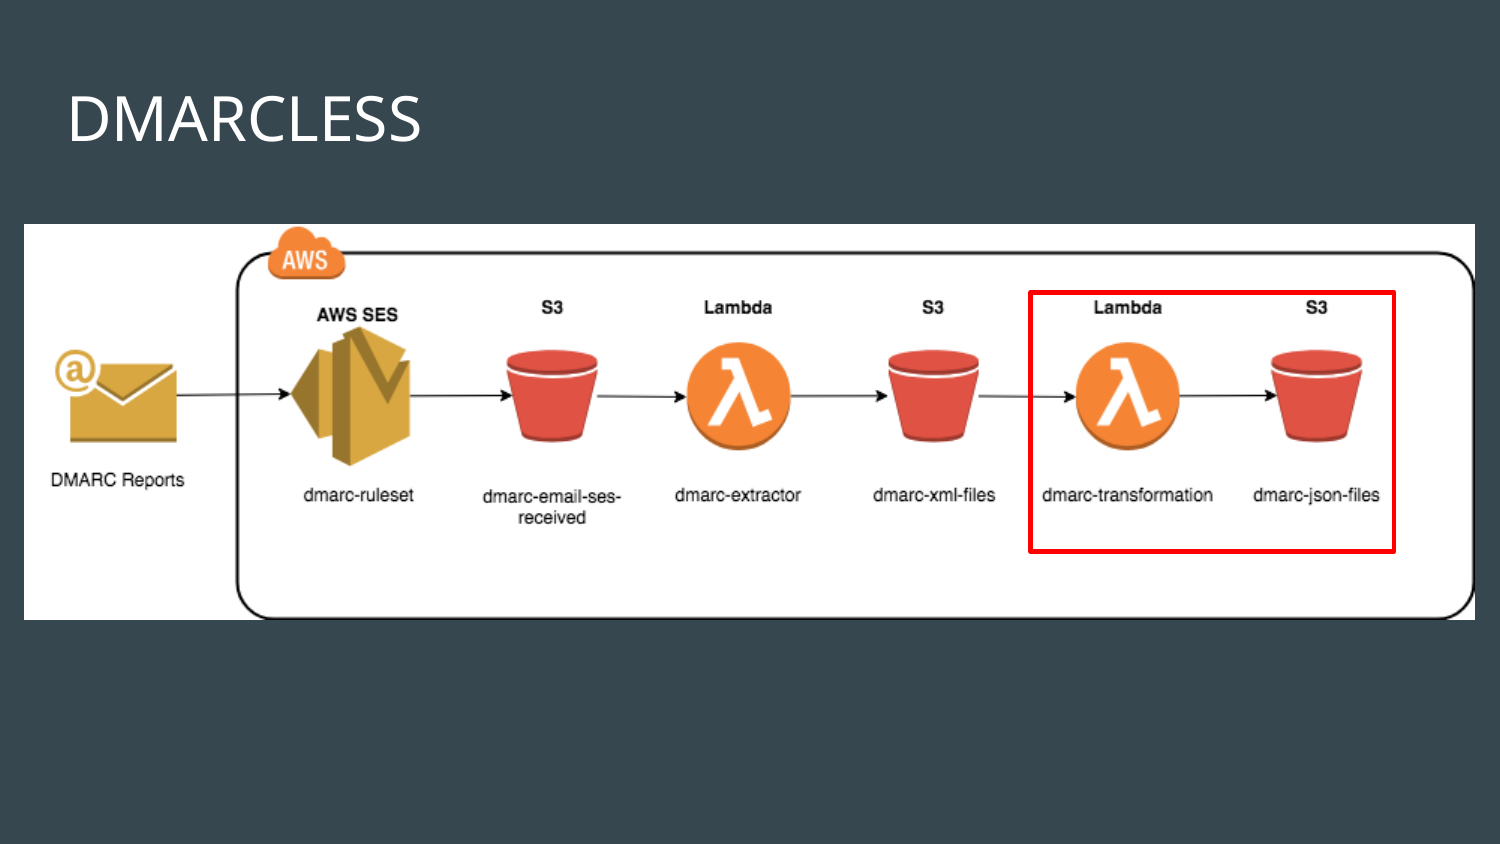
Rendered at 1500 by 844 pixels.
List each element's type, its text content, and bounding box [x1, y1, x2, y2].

picture [24, 223, 1476, 620]
title DMARCLESS [51, 63, 1449, 158]
